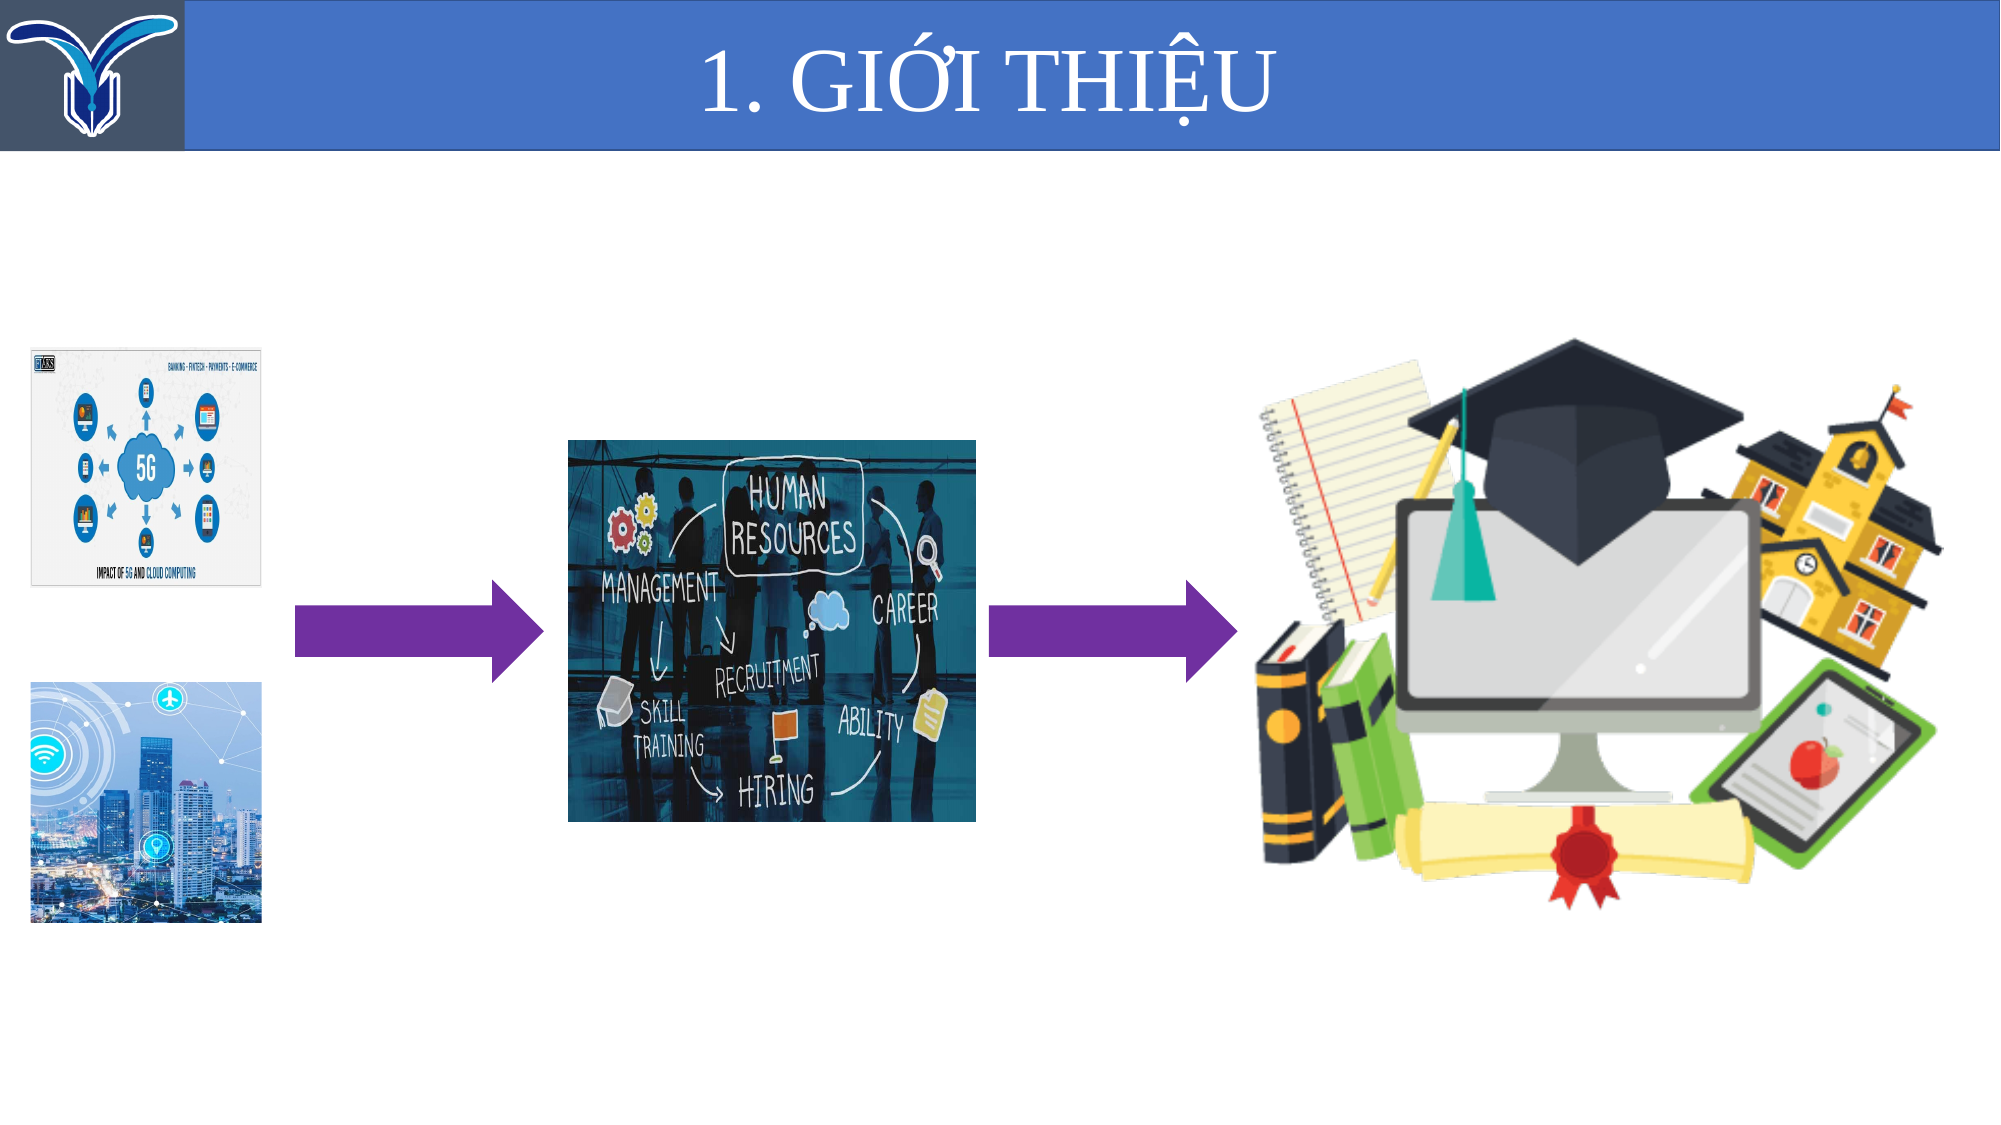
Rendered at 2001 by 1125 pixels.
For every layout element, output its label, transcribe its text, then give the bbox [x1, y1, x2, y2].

picture [568, 440, 976, 823]
picture [30, 682, 262, 923]
text_box [0, 0, 6, 152]
picture [1231, 326, 1944, 937]
picture [30, 347, 262, 588]
picture [6, 0, 178, 167]
text_box [295, 579, 544, 683]
text_box [178, 0, 186, 152]
text_box 1. GIỚI THIỆU [186, 0, 2000, 150]
text_box [988, 579, 1231, 683]
